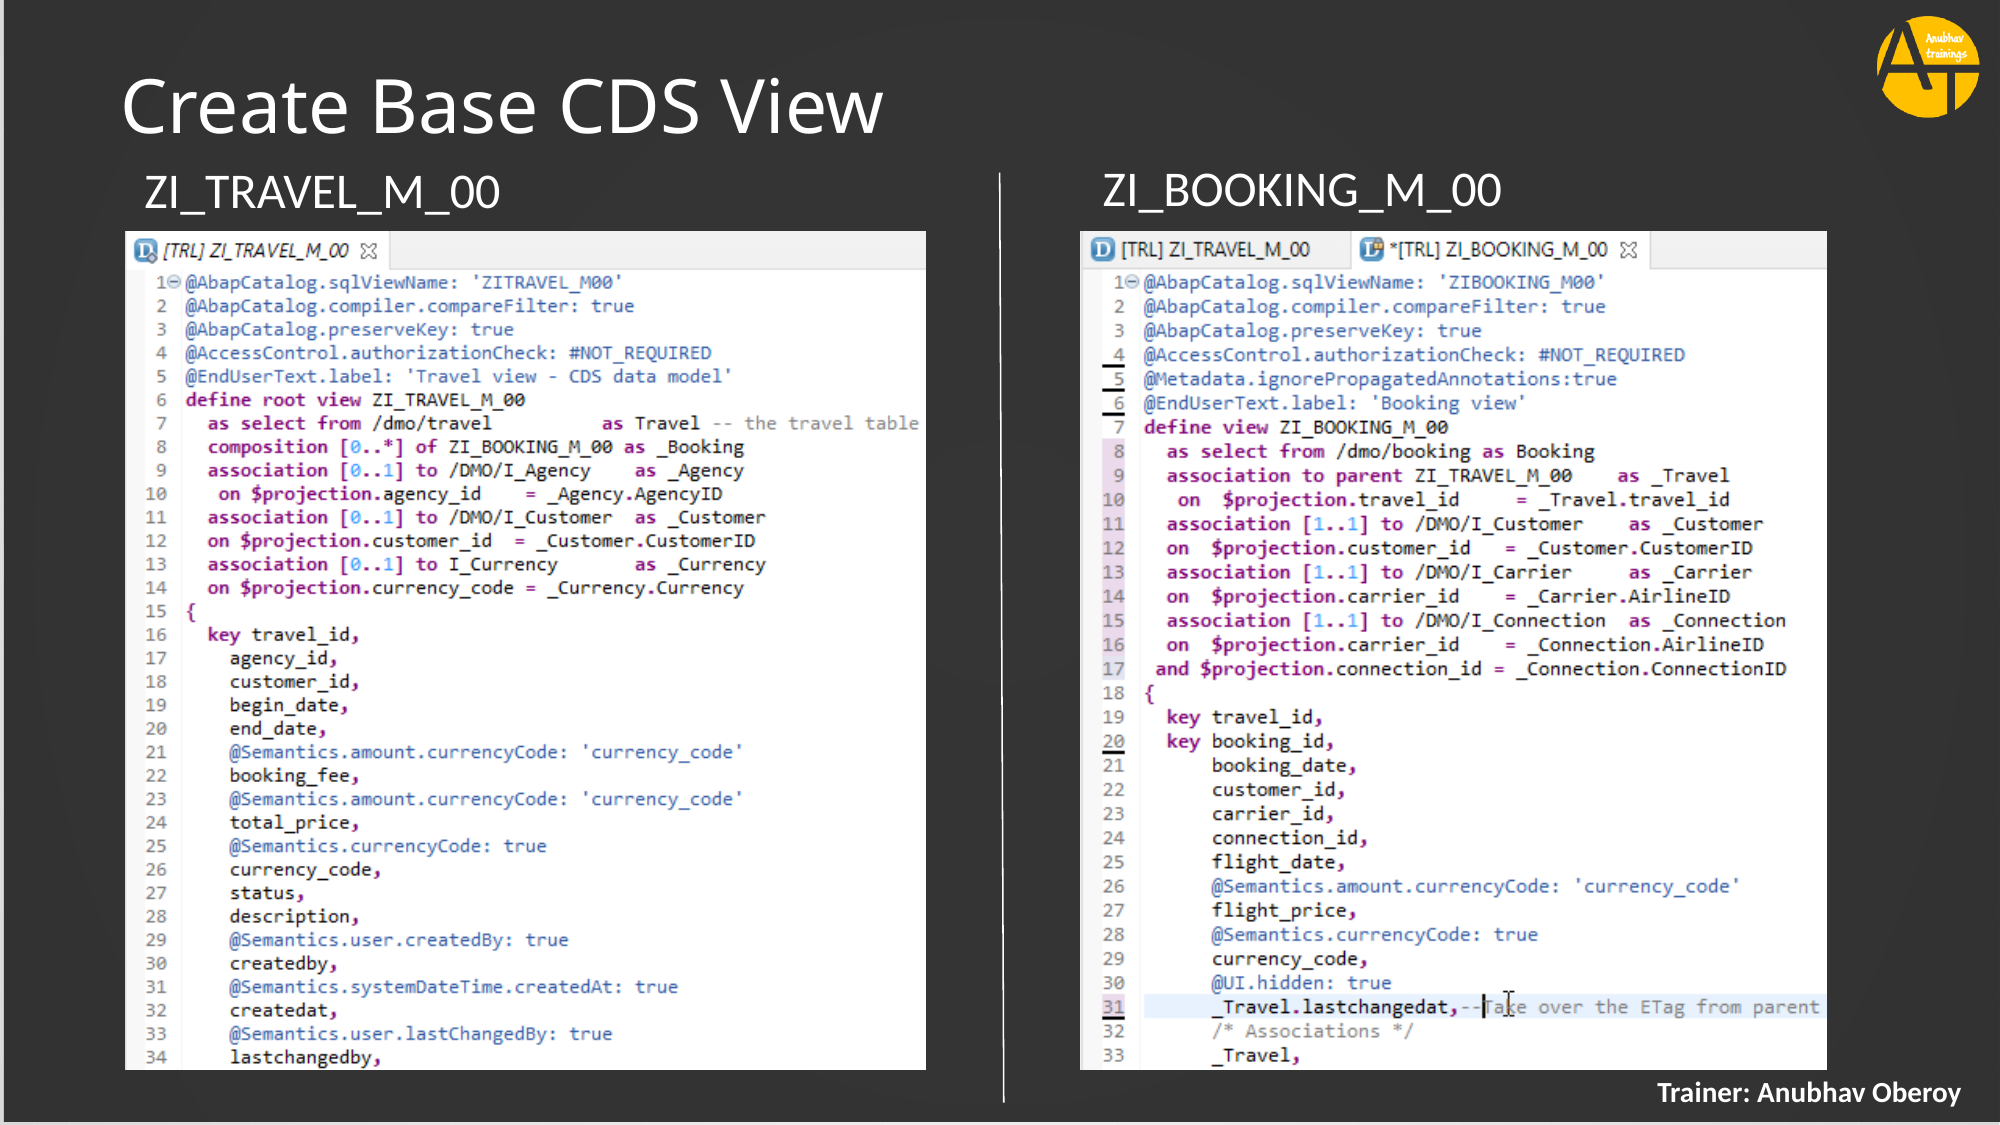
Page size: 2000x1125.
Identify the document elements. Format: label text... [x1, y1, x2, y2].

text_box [999, 172, 1005, 1103]
picture [125, 231, 926, 1070]
picture [1866, 9, 1985, 126]
text_box ZI_TRAVEL_M_00 [129, 151, 516, 227]
text_box [2, 0, 2000, 1124]
picture [1080, 231, 1827, 1070]
footer Trainer: Anubhav Oberoy [1625, 1061, 1994, 1121]
text_box ZI_BOOKING_M_00 [1087, 148, 1518, 224]
title Create Base CDS View [99, 45, 1900, 162]
